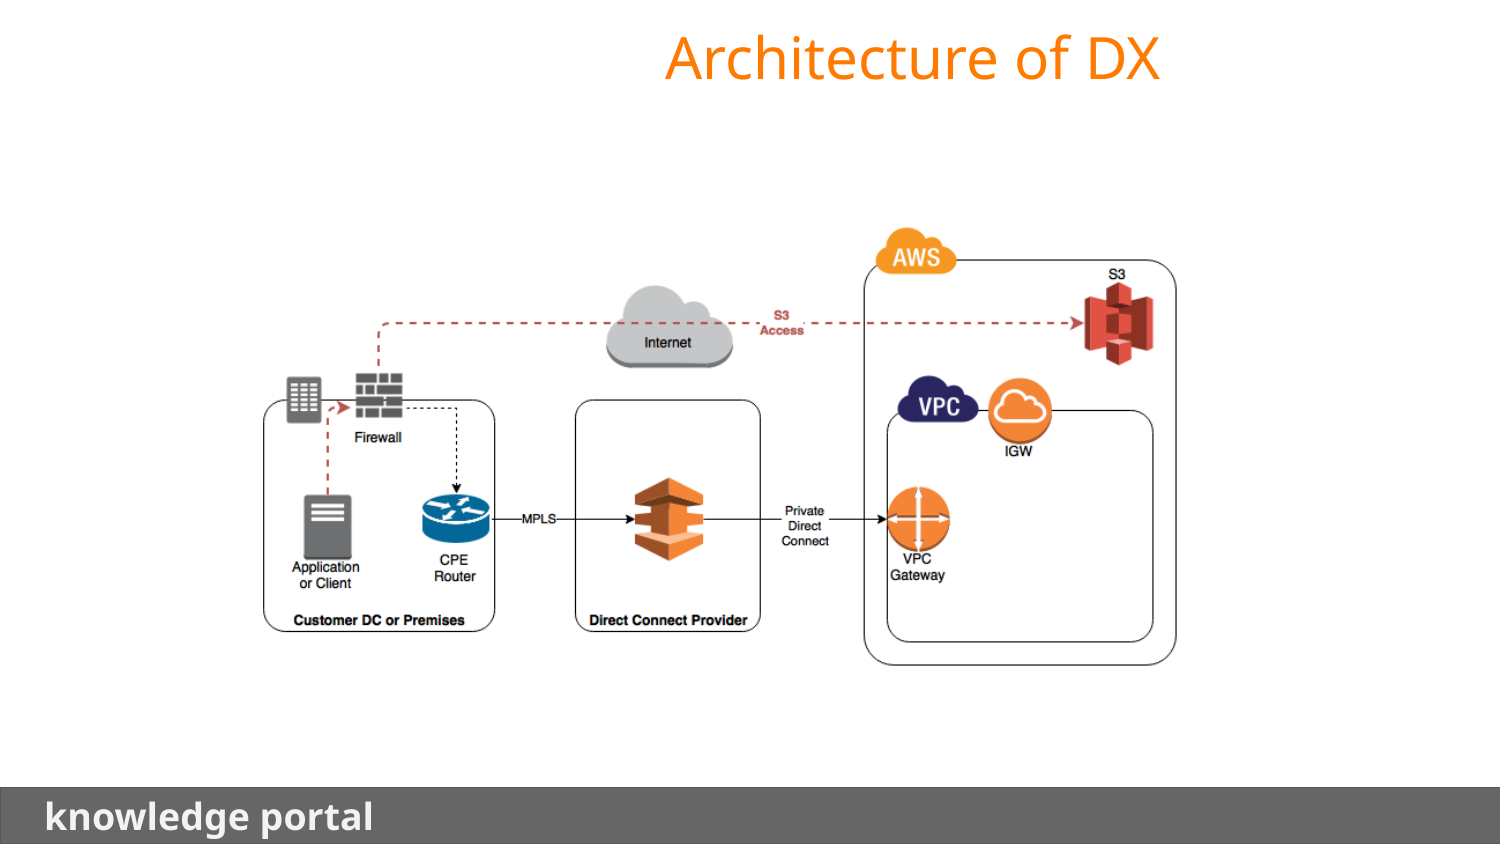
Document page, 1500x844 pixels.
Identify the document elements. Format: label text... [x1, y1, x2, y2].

subtitle Architecture of DX [25, 6, 1438, 122]
text_box knowledge portal [0, 787, 1500, 844]
picture [262, 226, 1179, 668]
